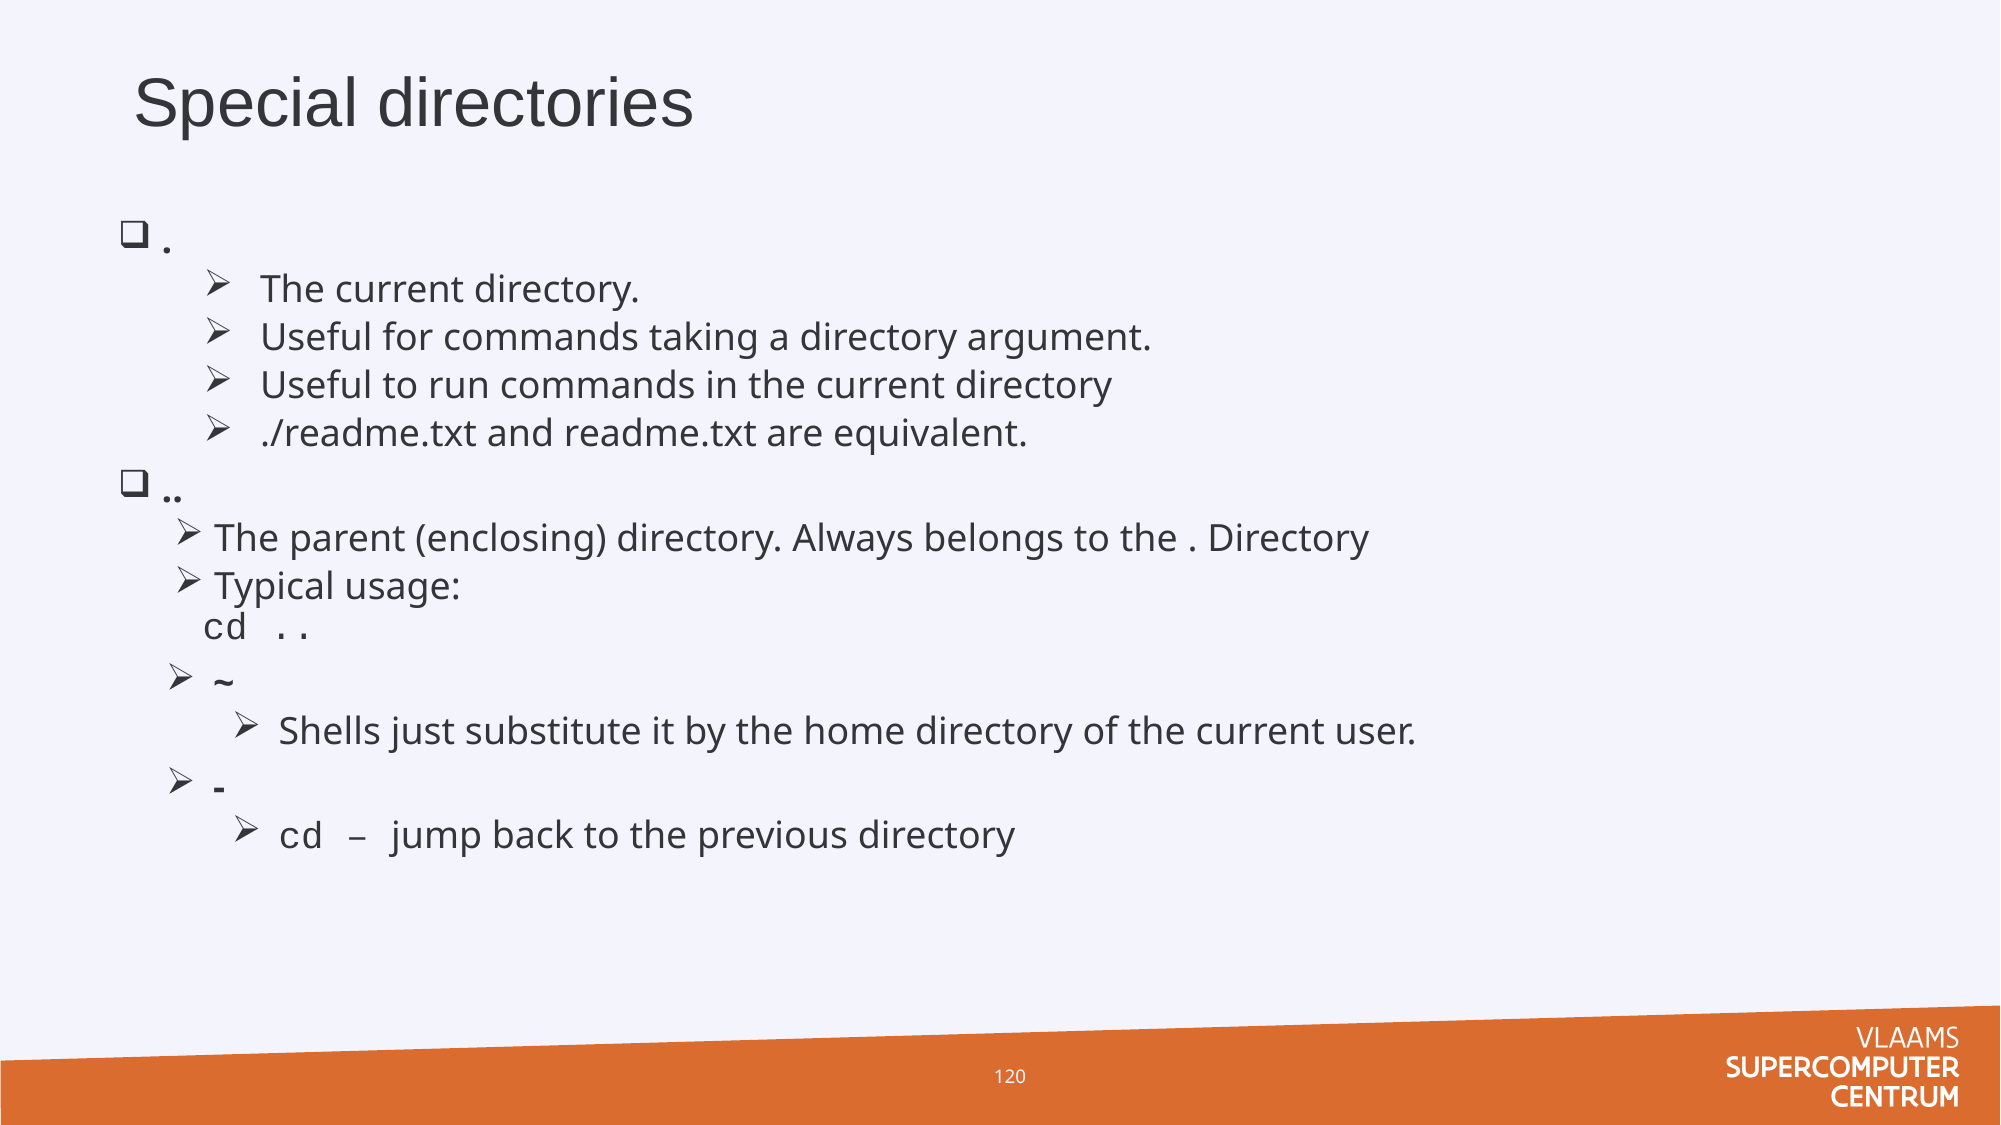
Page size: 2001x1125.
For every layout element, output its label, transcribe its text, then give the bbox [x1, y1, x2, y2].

picture [1725, 1021, 1960, 1117]
list . The current directory. Useful for commands taking a directory argument. Useful to run commands in the current directory ./readme.txt and readme.txt are equivalent. .. The parent (enclosing) directory. Always belongs to the . Directory Typical usage: cd .. ~ Shells just substitute it by the home directory of the current user. - cd – jump back to the previous directory [118, 221, 1941, 948]
title Special directories [118, 0, 1941, 213]
slide_number 120 [958, 1047, 1042, 1108]
